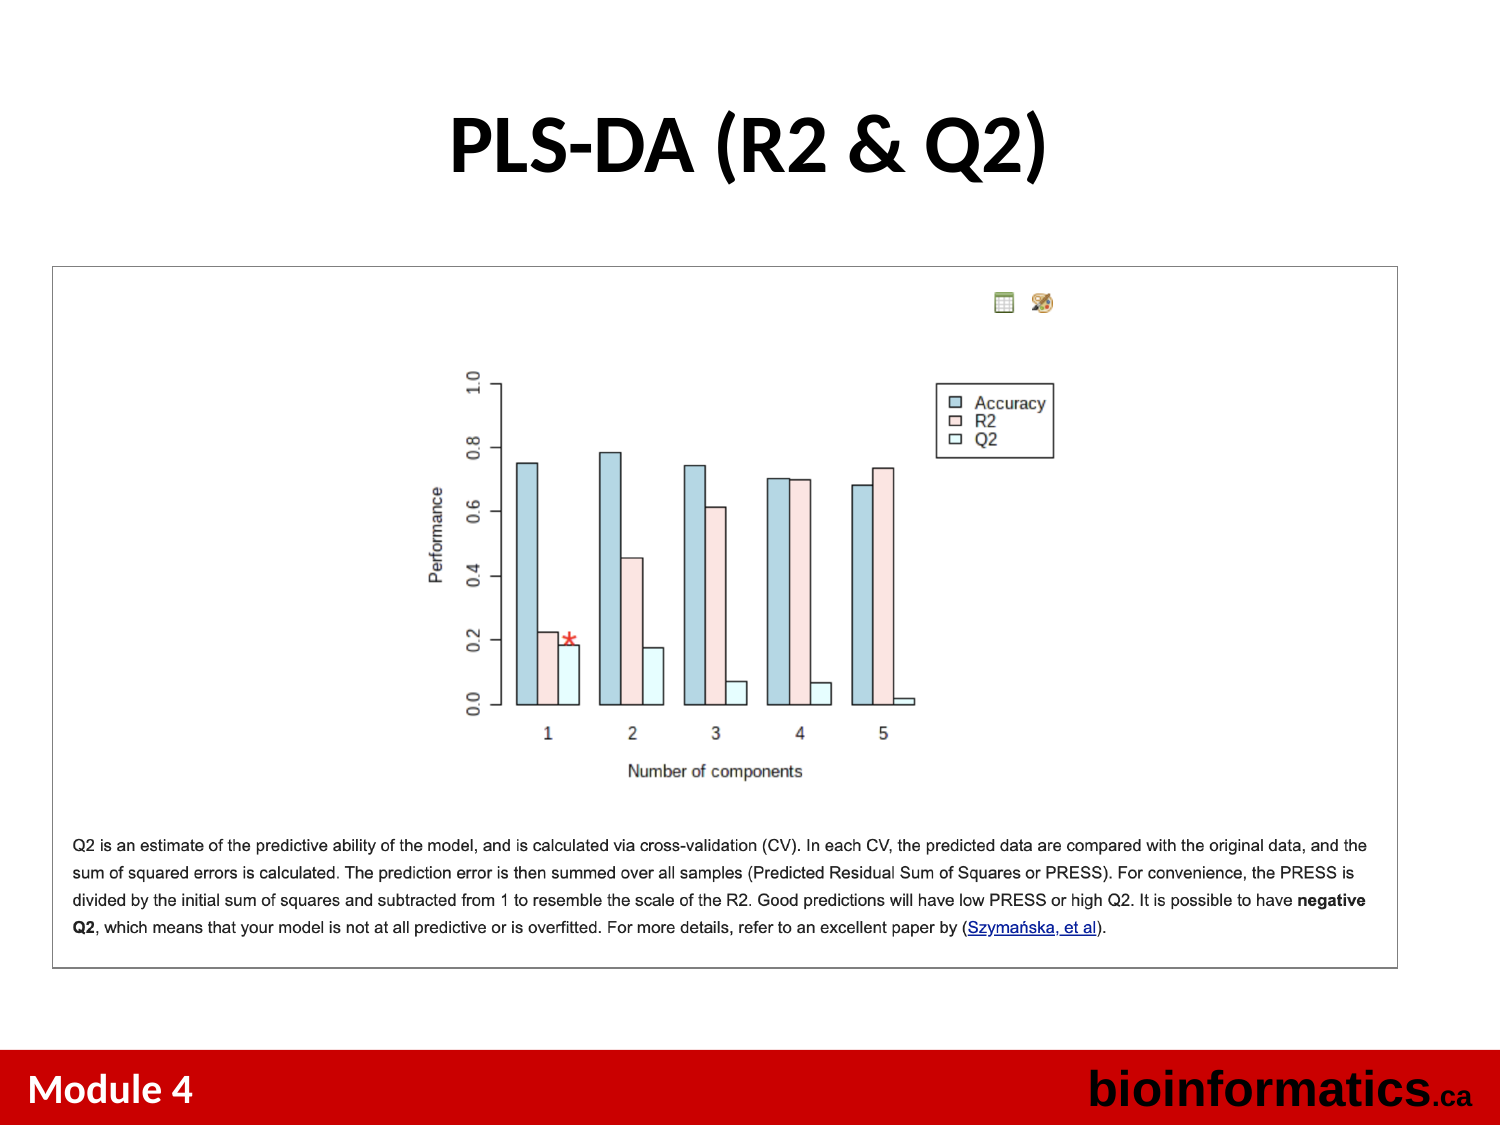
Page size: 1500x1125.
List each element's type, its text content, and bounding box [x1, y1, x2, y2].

title PLS-DA (R2 & Q2) [24, 45, 1475, 233]
picture [52, 266, 1397, 968]
